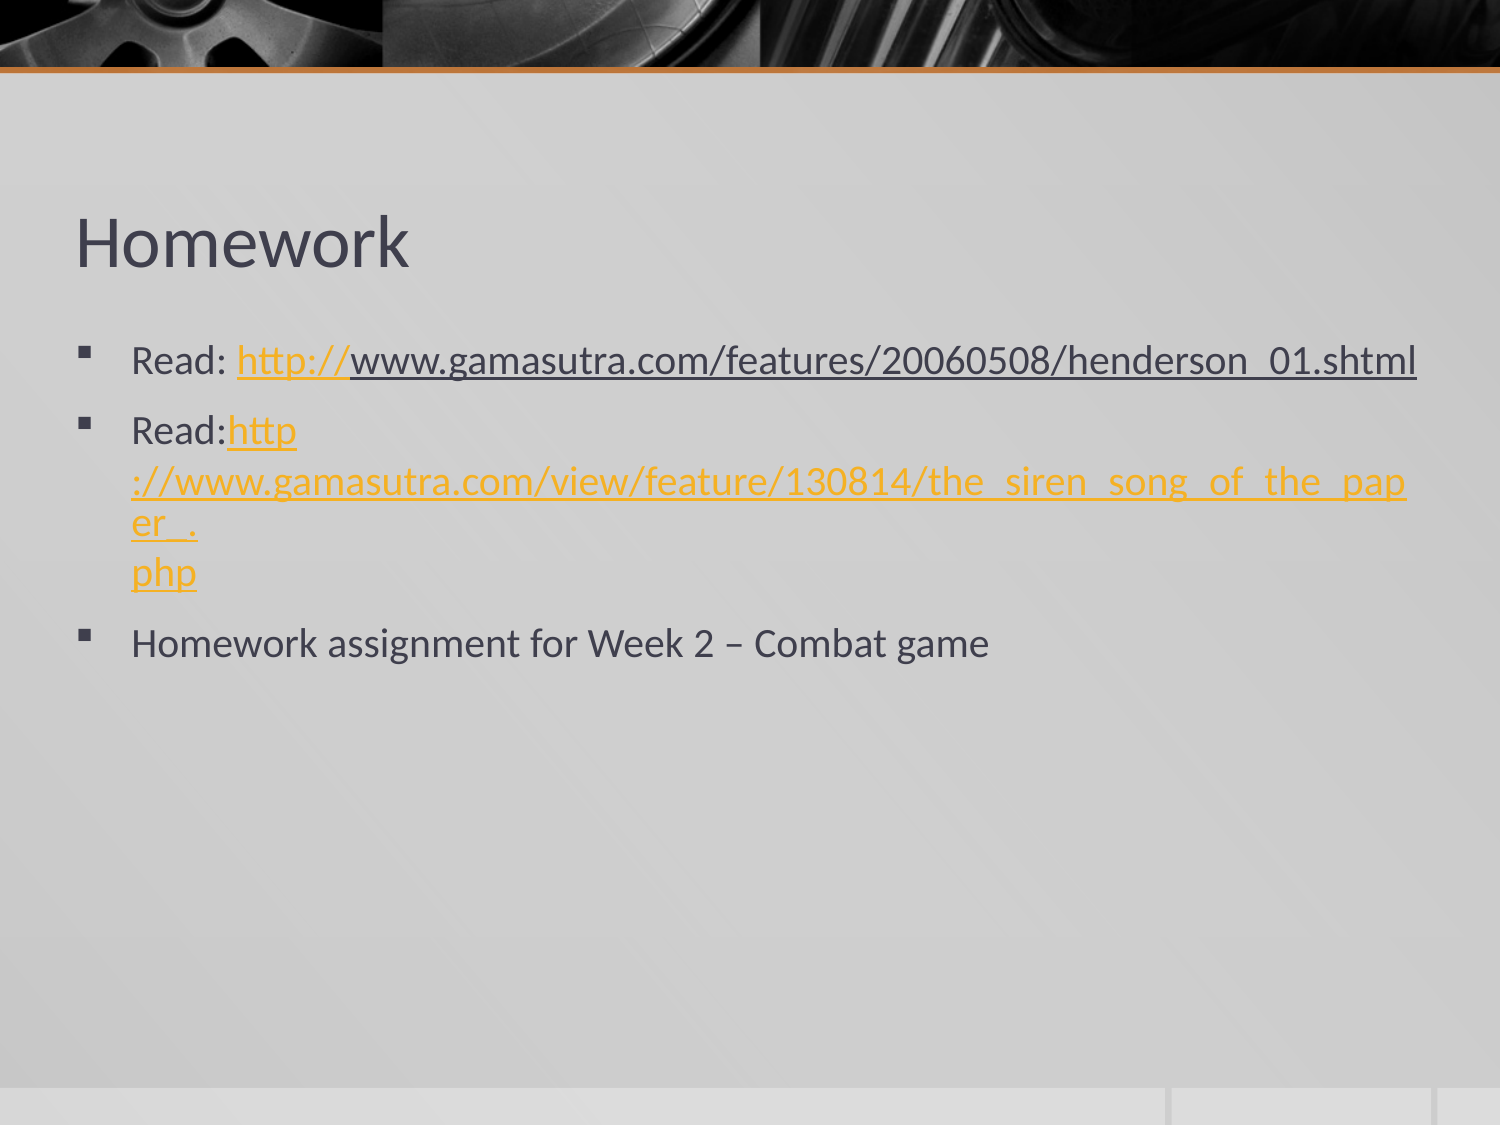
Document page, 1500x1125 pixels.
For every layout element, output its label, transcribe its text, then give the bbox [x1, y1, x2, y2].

list Read: http://www.gamasutra.com/features/20060508/henderson_01.shtml Read:http://www.gamasutra.com/view/feature/130814/the_siren_song_of_the_paper_.php Homework assignment for Week 2 – Combat game [75, 324, 1425, 1005]
title Homework [75, 162, 1425, 313]
picture [0, 0, 1500, 67]
